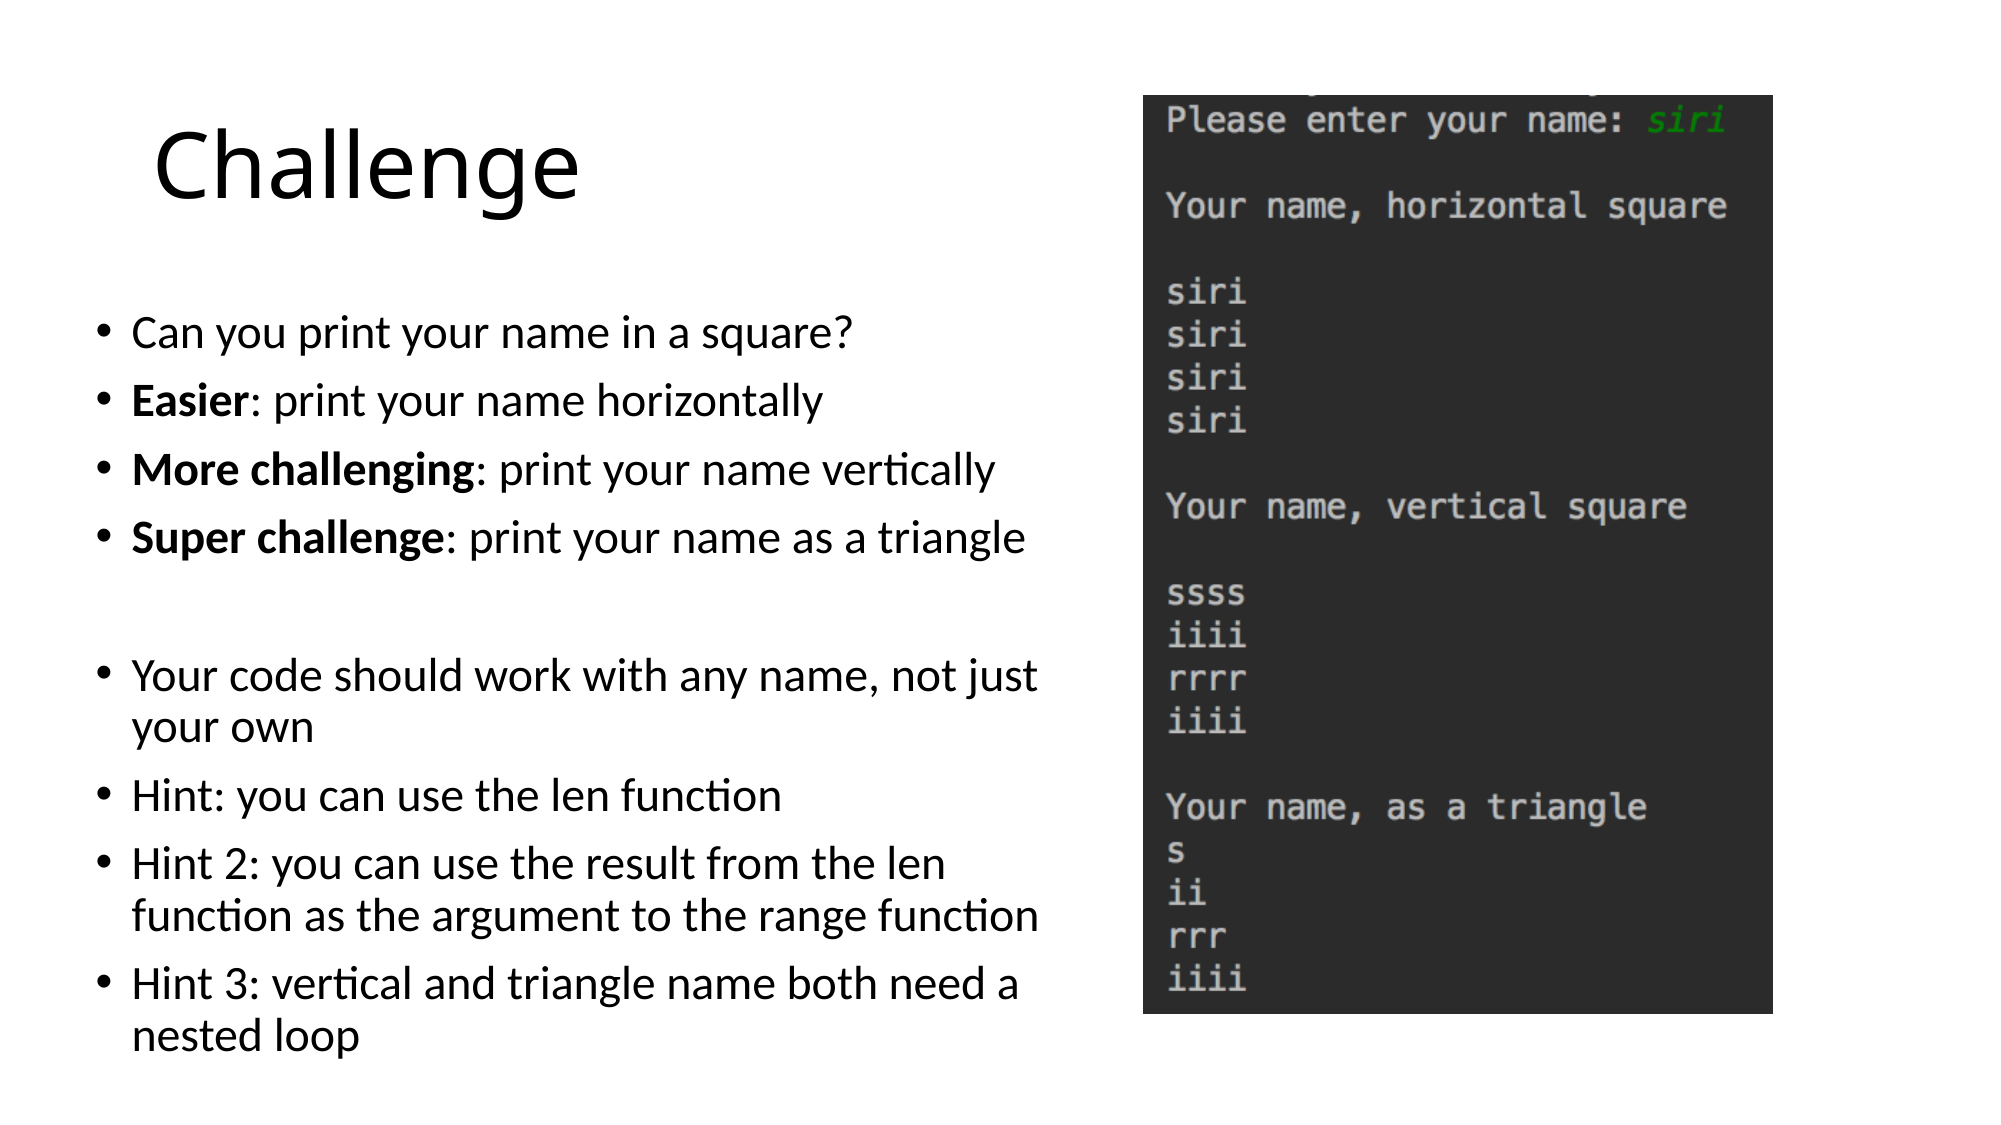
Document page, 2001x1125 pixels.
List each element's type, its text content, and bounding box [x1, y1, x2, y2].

picture [1142, 95, 1773, 1014]
list Can you print your name in a square? Easier: print your name horizontally More challenging: print your name vertically Super challenge: print your name as a triangle Your code should work with any name, not just your own Hint: you can use the len function Hint 2: you can use the result from the len function as the argument to the range function Hint 3: vertical and triangle name both need a nested loop [80, 299, 1078, 1075]
title Challenge [137, 59, 1863, 278]
